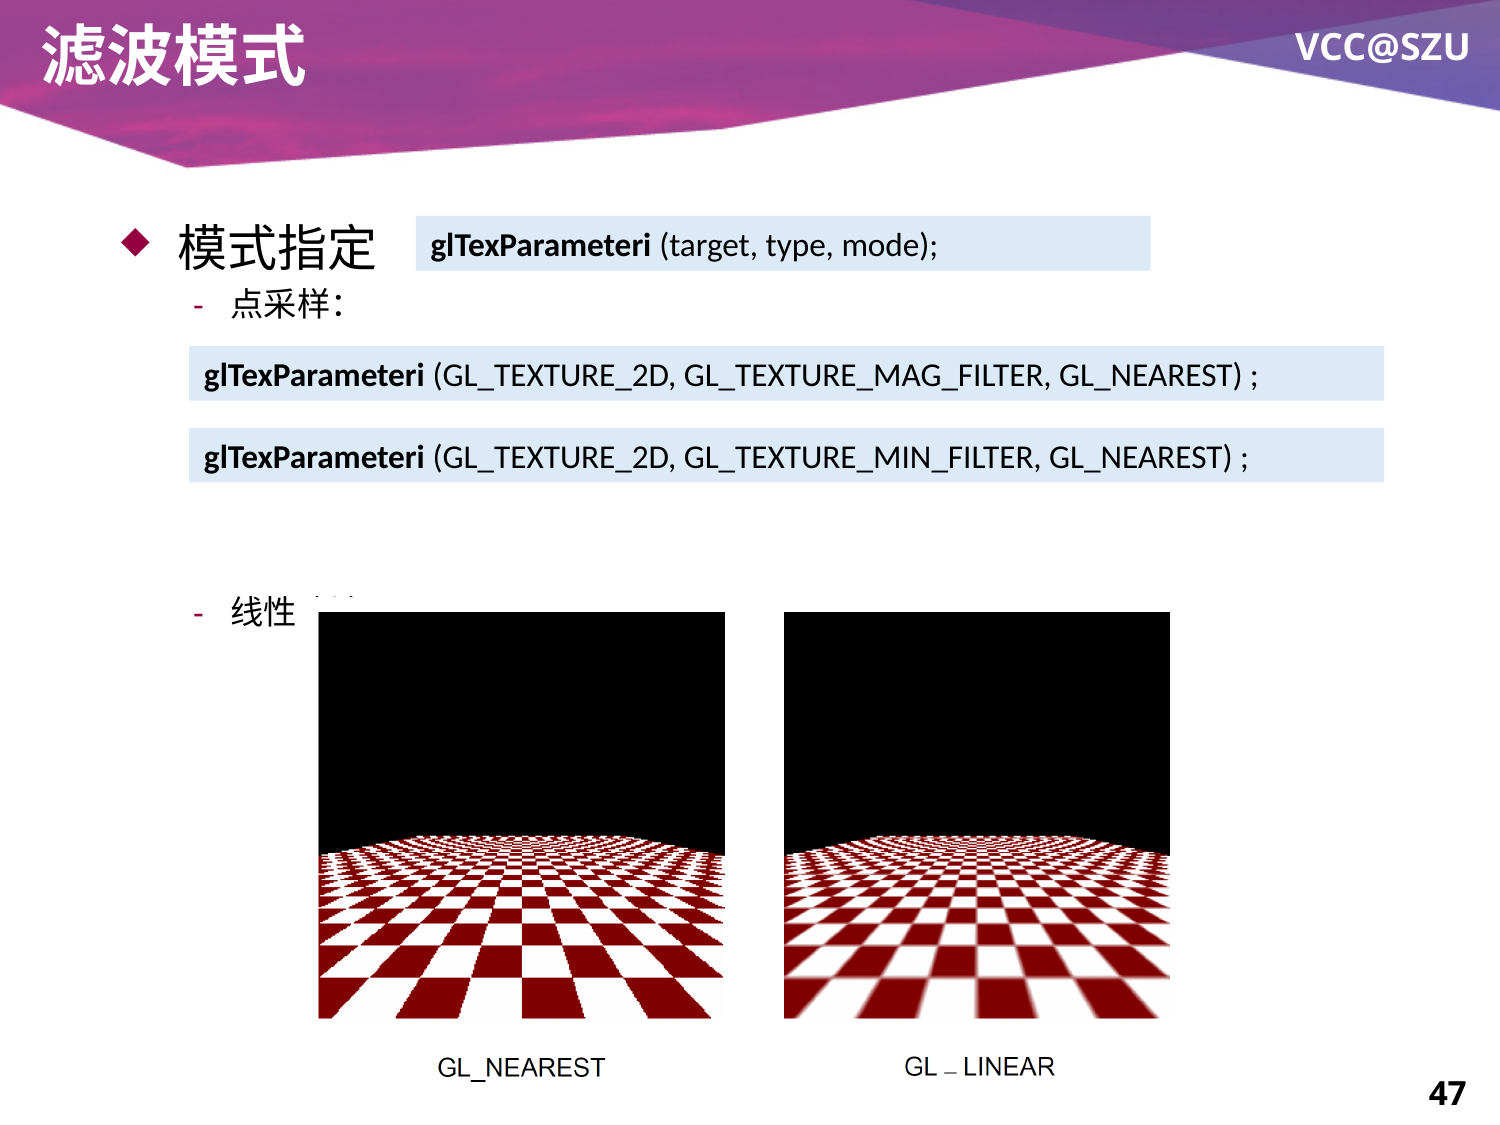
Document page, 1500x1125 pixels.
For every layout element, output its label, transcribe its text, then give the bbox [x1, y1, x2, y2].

picture [0, 0, 1500, 1125]
text_box glTexParameteri (GL_TEXTURE_2D, GL_TEXTURE_MIN_FILTER, GL_NEAREST) ; [189, 427, 1385, 483]
slide_number 47 [1384, 1065, 1500, 1125]
title 滤波模式 [25, 15, 1320, 104]
text_box glTexParameteri (target, type, mode); [415, 215, 1151, 271]
text_box glTexParameteri (GL_TEXTURE_2D, GL_TEXTURE_MAG_FILTER, GL_NEAREST) ; [189, 346, 1385, 401]
